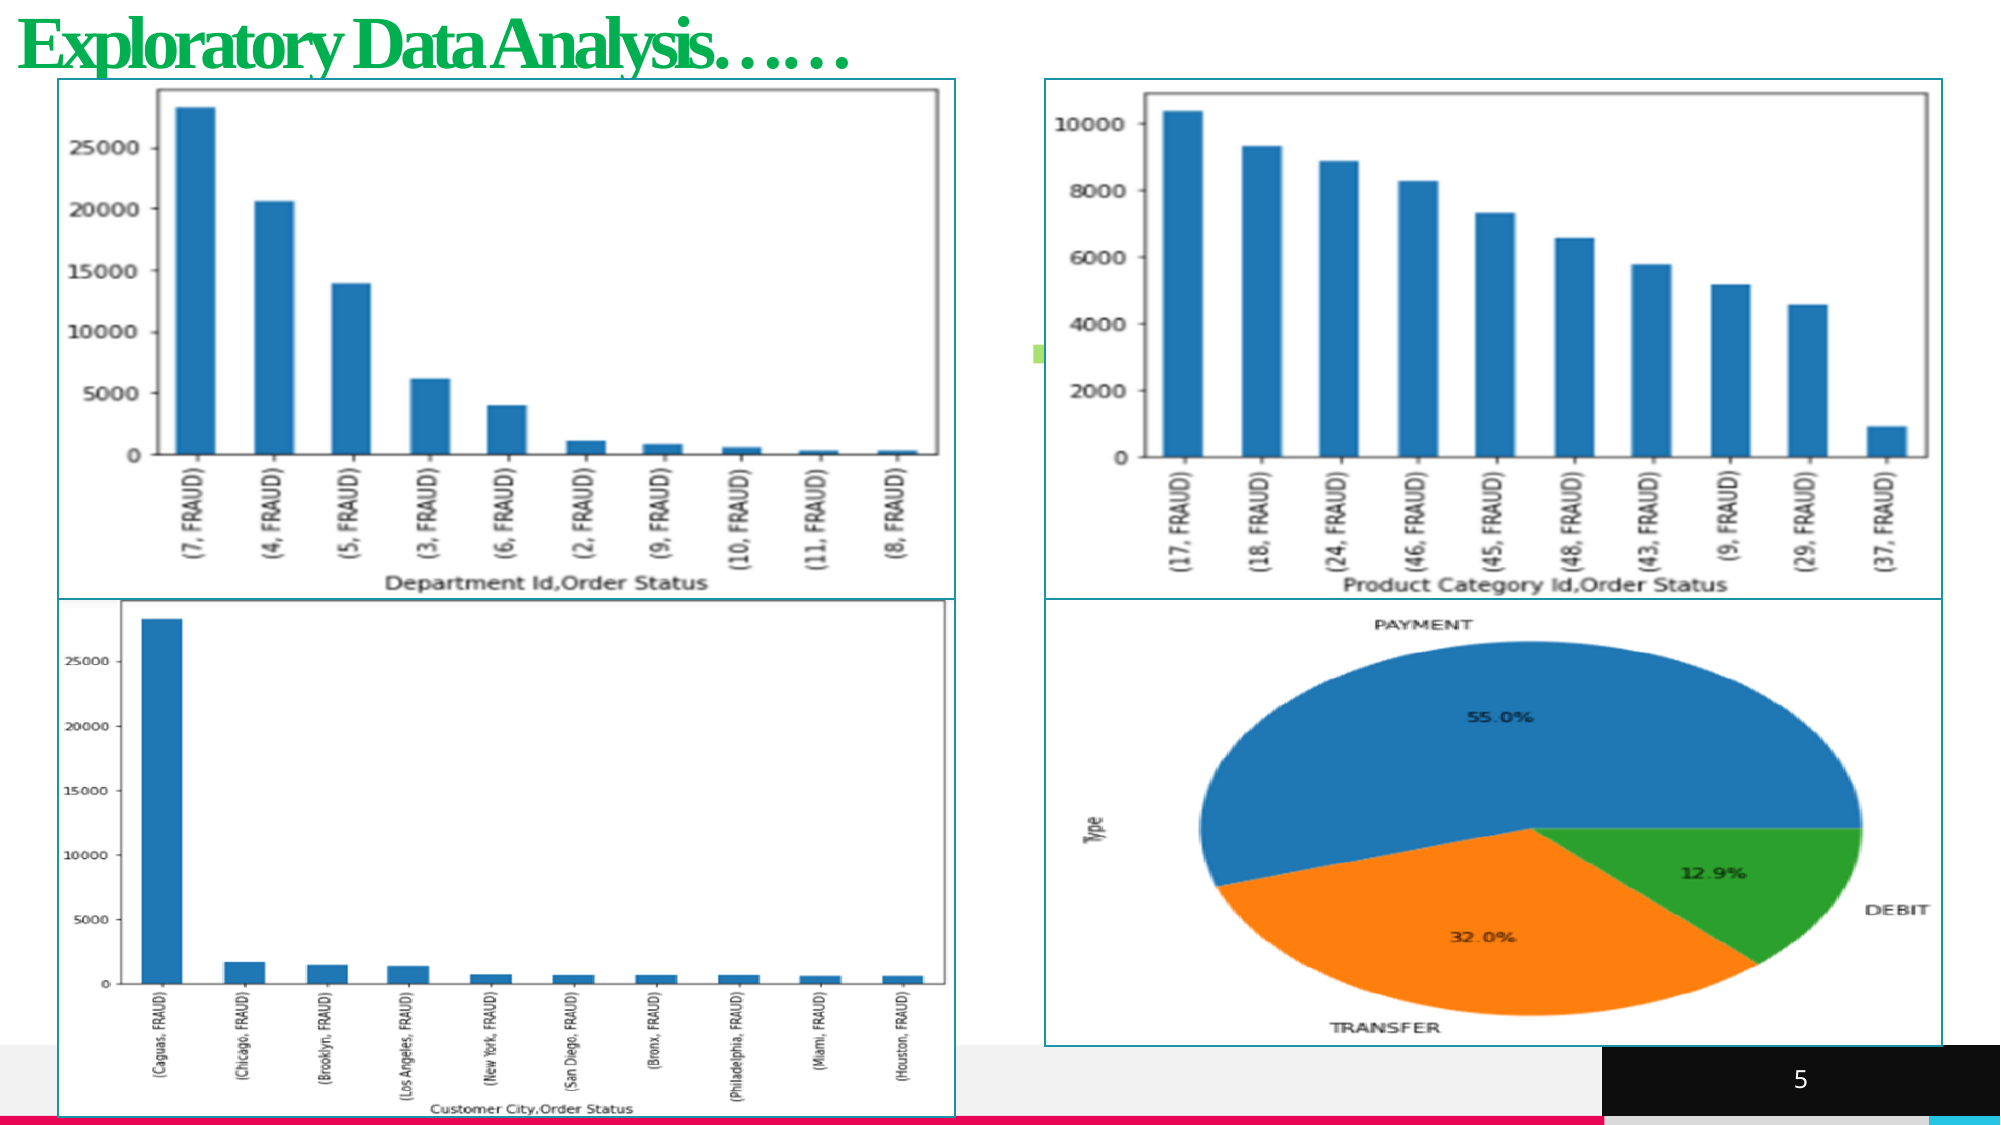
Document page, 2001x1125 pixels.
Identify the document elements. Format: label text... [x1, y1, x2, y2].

picture [58, 79, 955, 1116]
picture [1045, 79, 1942, 1046]
slide_number 5 [1602, 1045, 2000, 1116]
title Exploratory Data Analysis…… [17, 8, 1983, 80]
